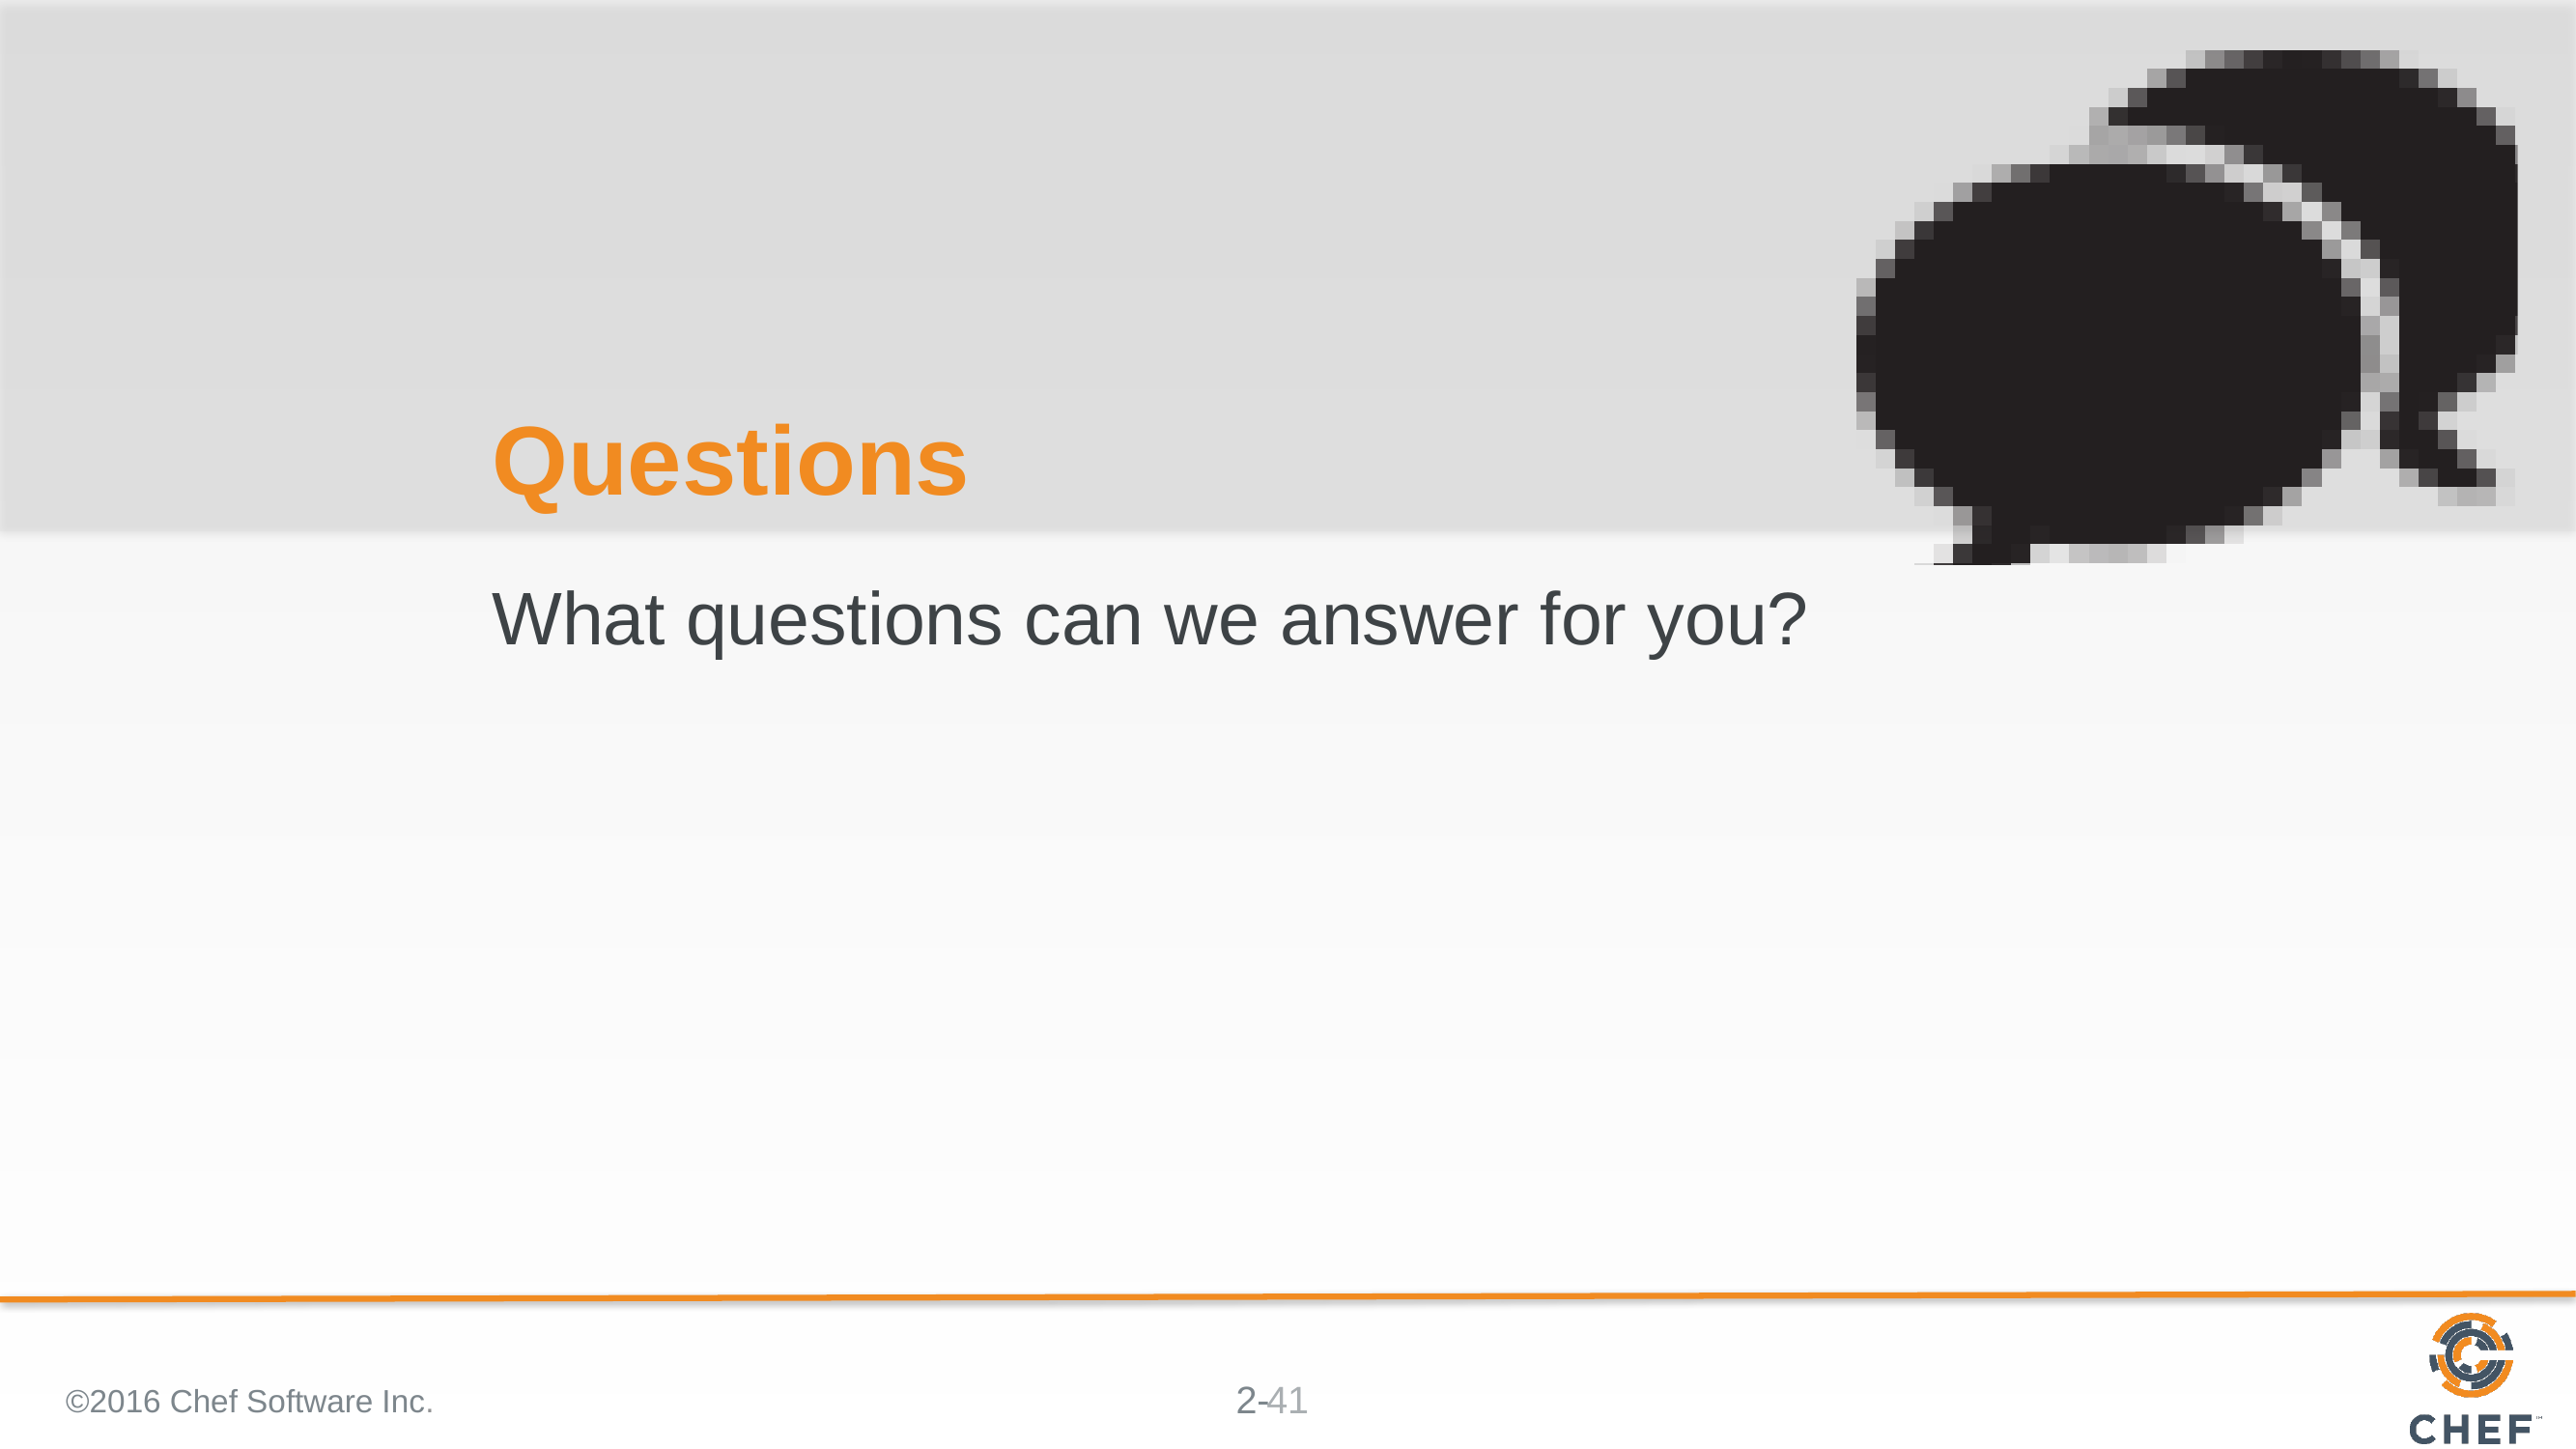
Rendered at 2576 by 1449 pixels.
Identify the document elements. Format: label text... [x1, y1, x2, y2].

slide_number 41 [998, 1359, 1578, 1437]
footer ©2016 Chef Software Inc. [51, 1359, 952, 1440]
picture [2399, 1297, 2550, 1449]
subtitle What questions can we answer for you? [477, 554, 2217, 959]
title Questions [477, 395, 2217, 531]
